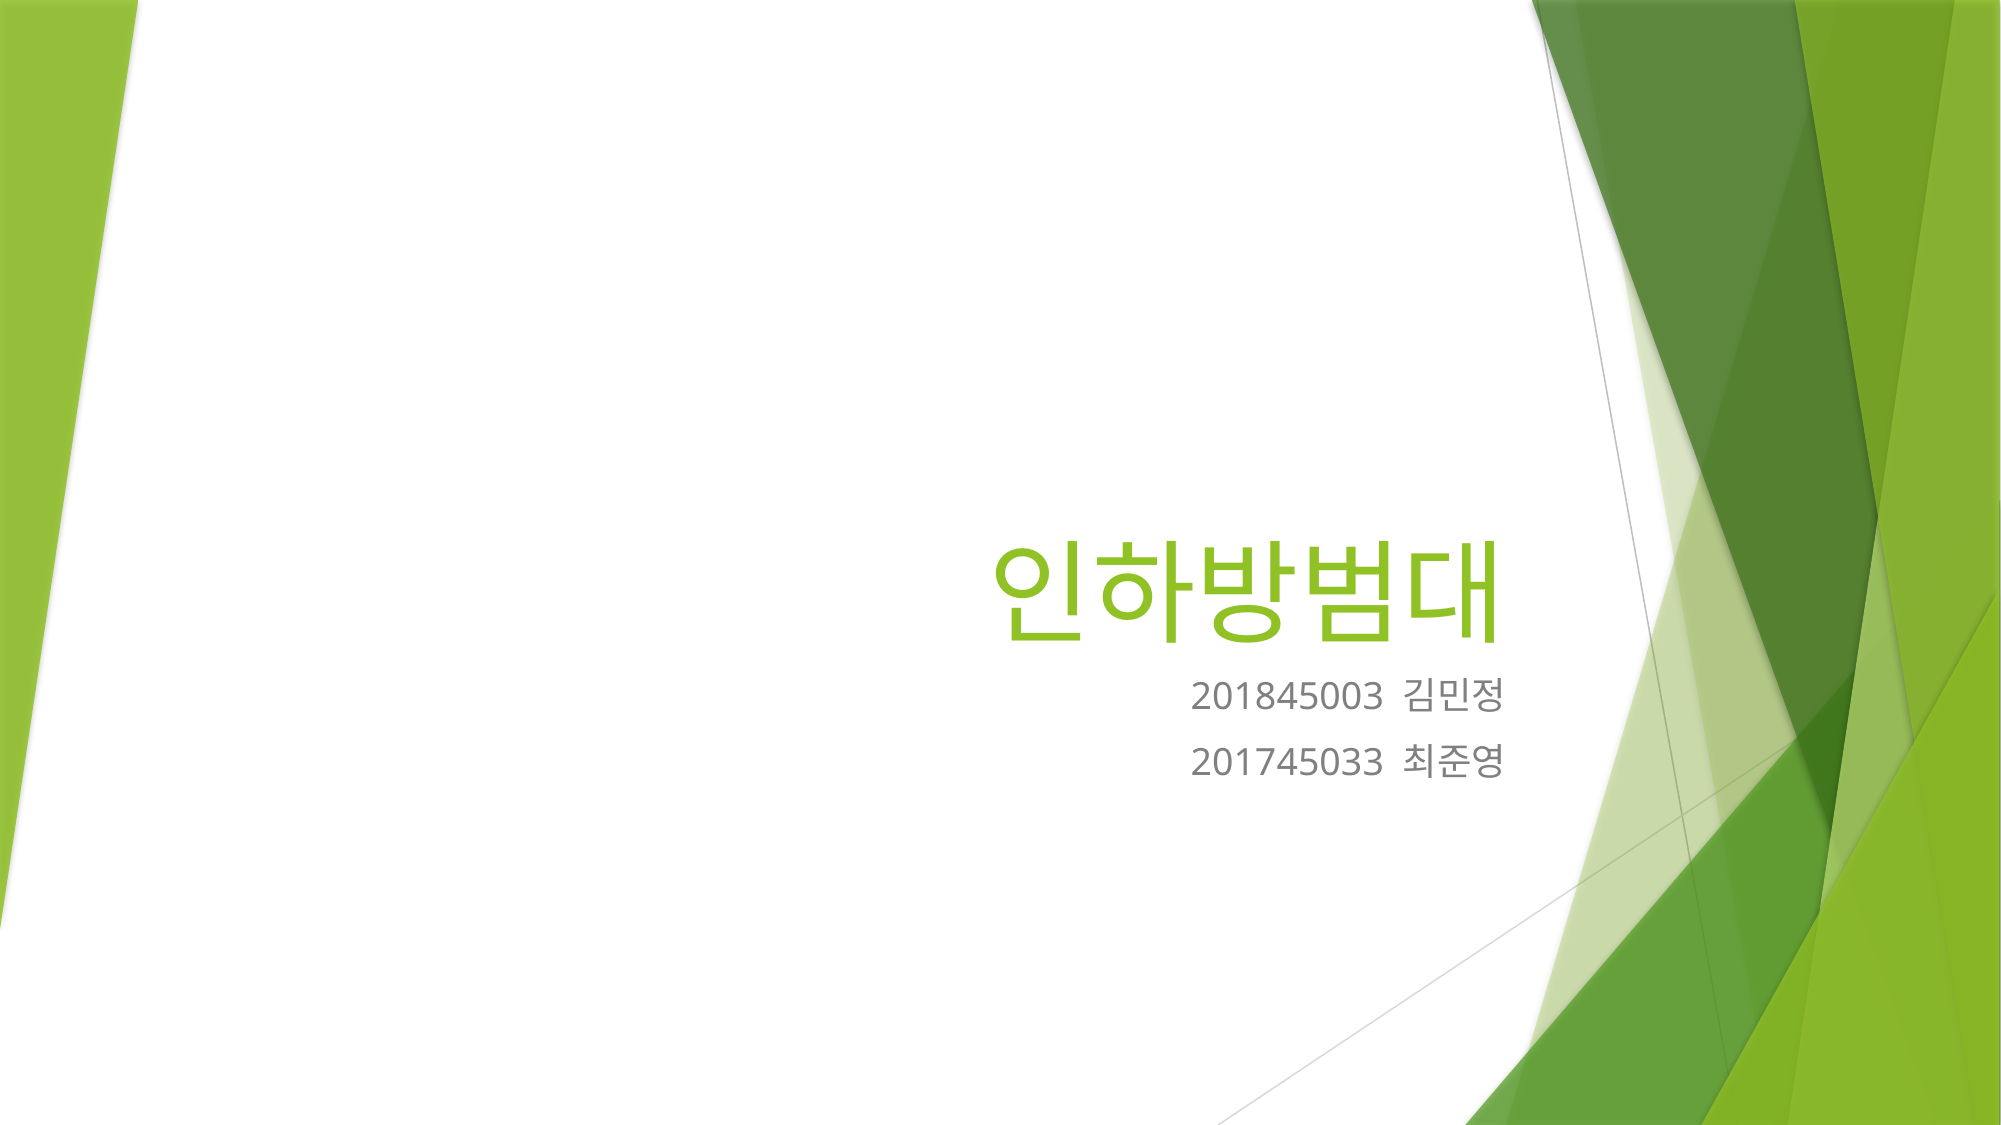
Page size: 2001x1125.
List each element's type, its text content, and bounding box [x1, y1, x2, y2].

subtitle 201845003 김민정 201745033 최준영 [247, 664, 1522, 845]
title 인하방범대 [247, 394, 1522, 664]
